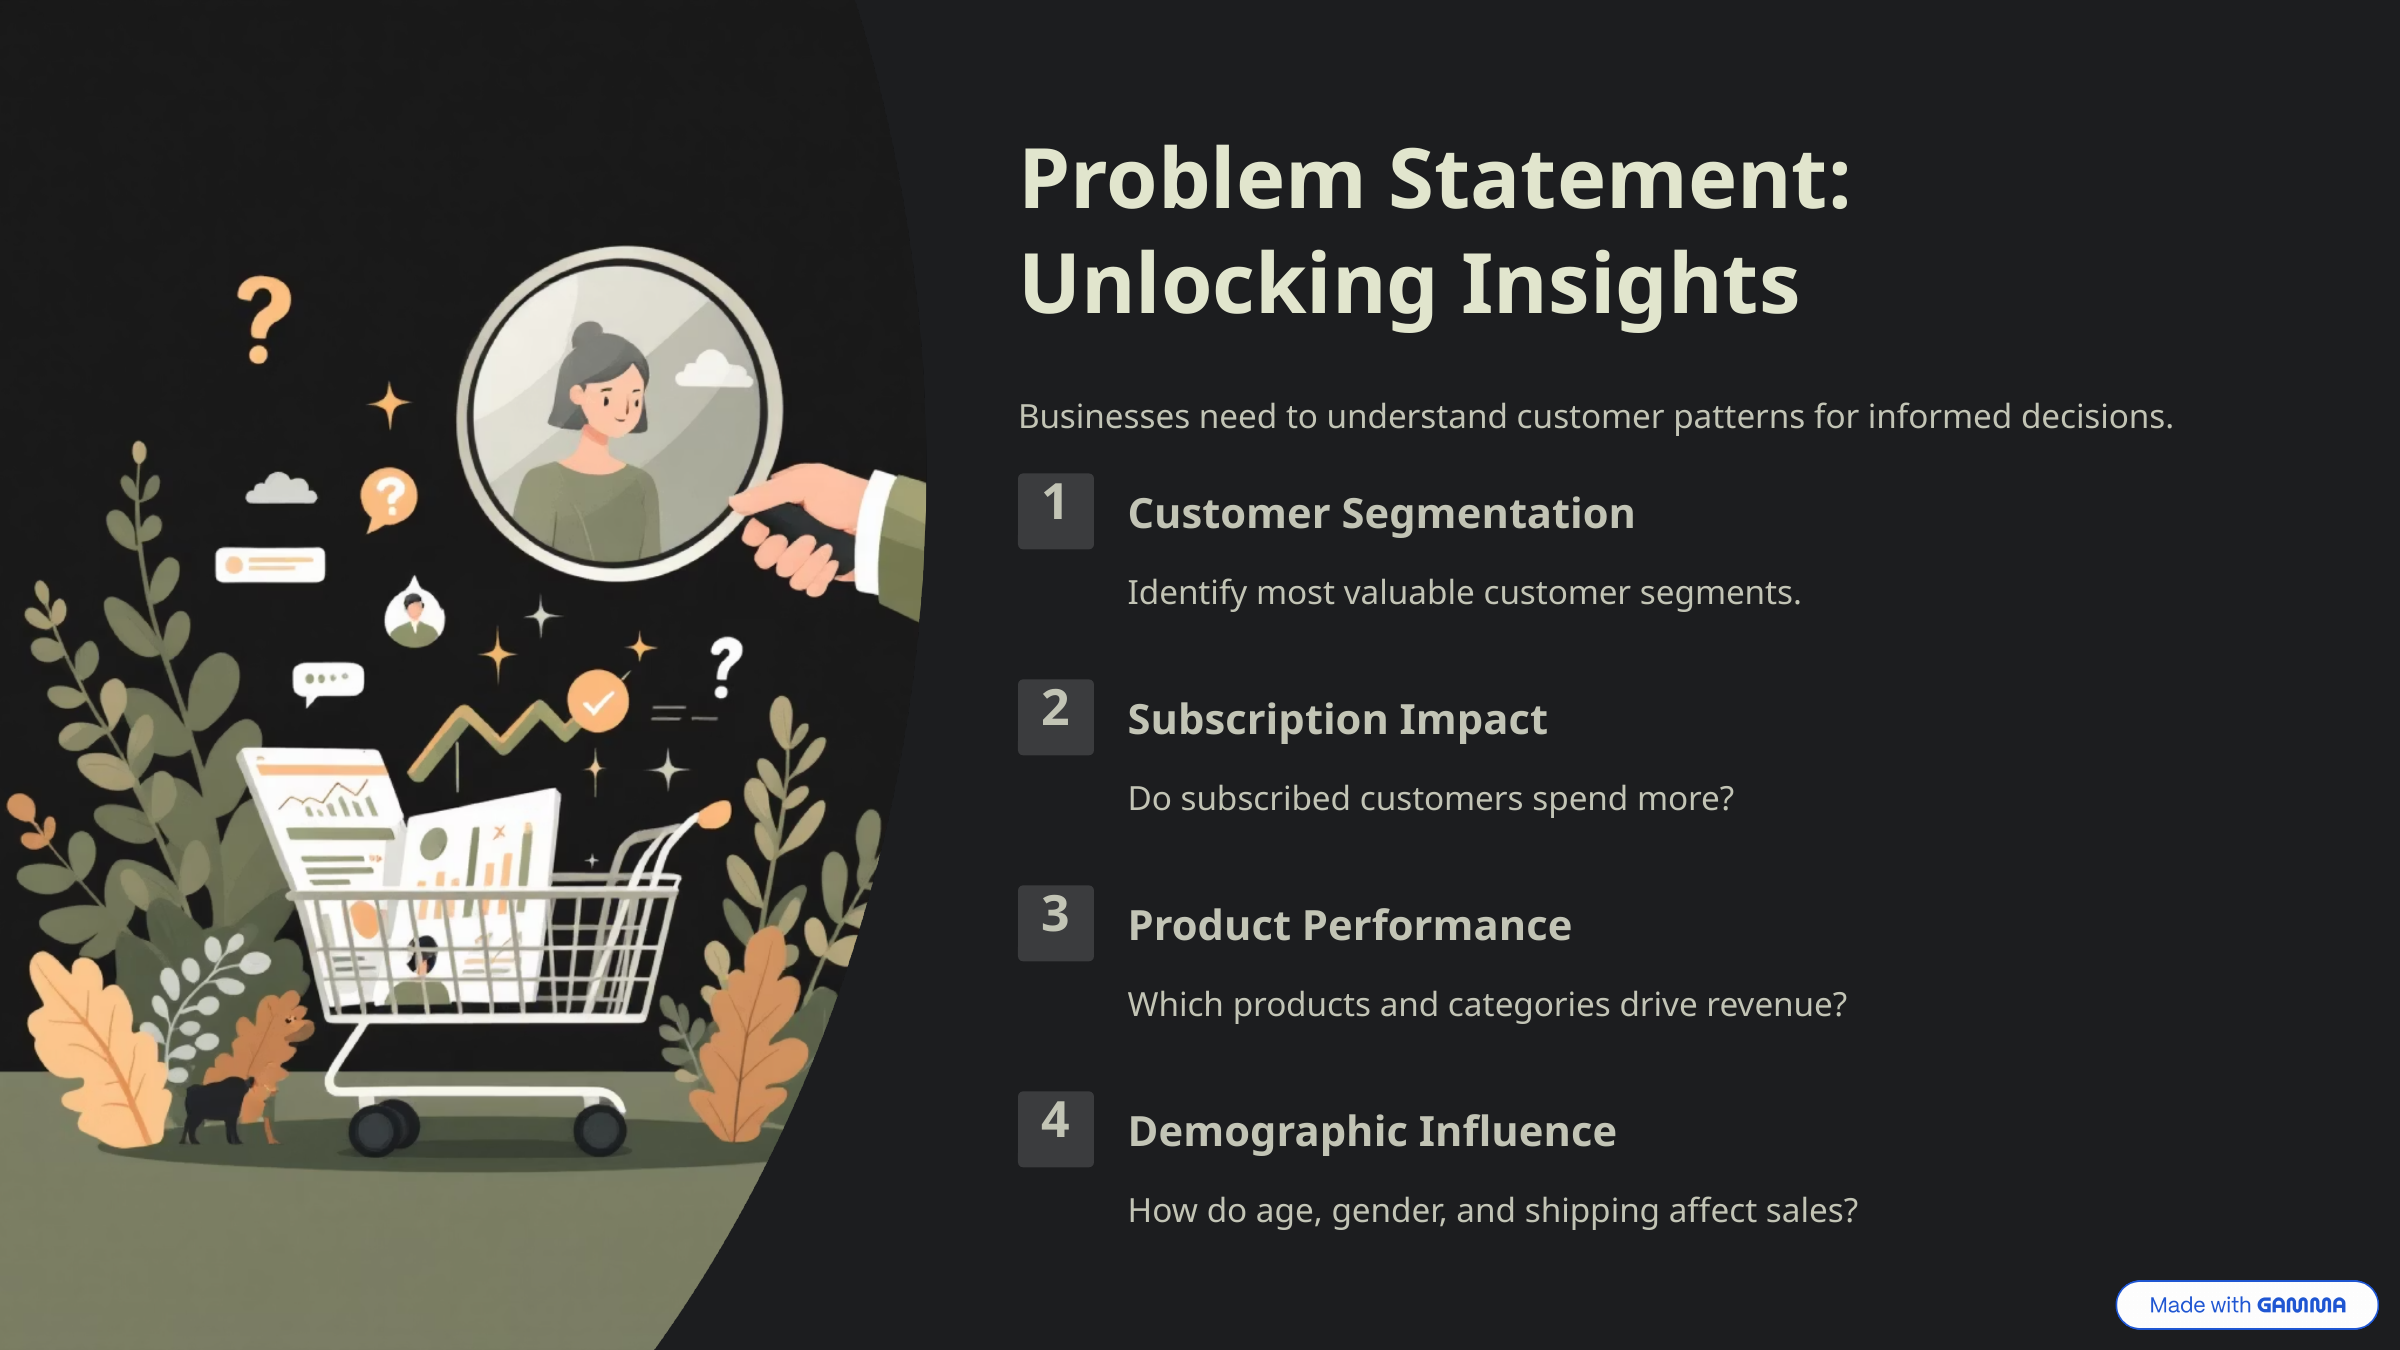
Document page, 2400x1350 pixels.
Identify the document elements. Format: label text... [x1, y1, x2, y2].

text_box Customer Segmentation [1127, 485, 1600, 538]
text_box 3 [1030, 891, 1082, 955]
text_box [1017, 885, 1094, 962]
picture [0, 0, 945, 1350]
text_box 4 [1030, 1097, 1082, 1161]
text_box 2 [1030, 685, 1082, 749]
text_box Do subscribed customers spend more? [1127, 763, 2282, 818]
text_box [1017, 1091, 1094, 1168]
text_box 1 [1030, 479, 1082, 544]
text_box Which products and categories drive revenue? [1127, 969, 2282, 1024]
picture [2106, 1271, 2389, 1339]
text_box [1017, 473, 1094, 550]
text_box Identify most valuable customer segments. [1127, 557, 2282, 612]
text_box Businesses need to understand customer patterns for informed decisions. [1018, 381, 2282, 436]
text_box Problem Statement: Unlocking Insights [1018, 120, 2282, 331]
text_box How do age, gender, and shipping affect sales? [1127, 1175, 2282, 1230]
text_box [1017, 679, 1094, 756]
text_box Product Performance [1127, 896, 1550, 950]
text_box Subscription Impact [1127, 691, 1550, 744]
text_box Demographic Influence [1127, 1102, 1580, 1156]
